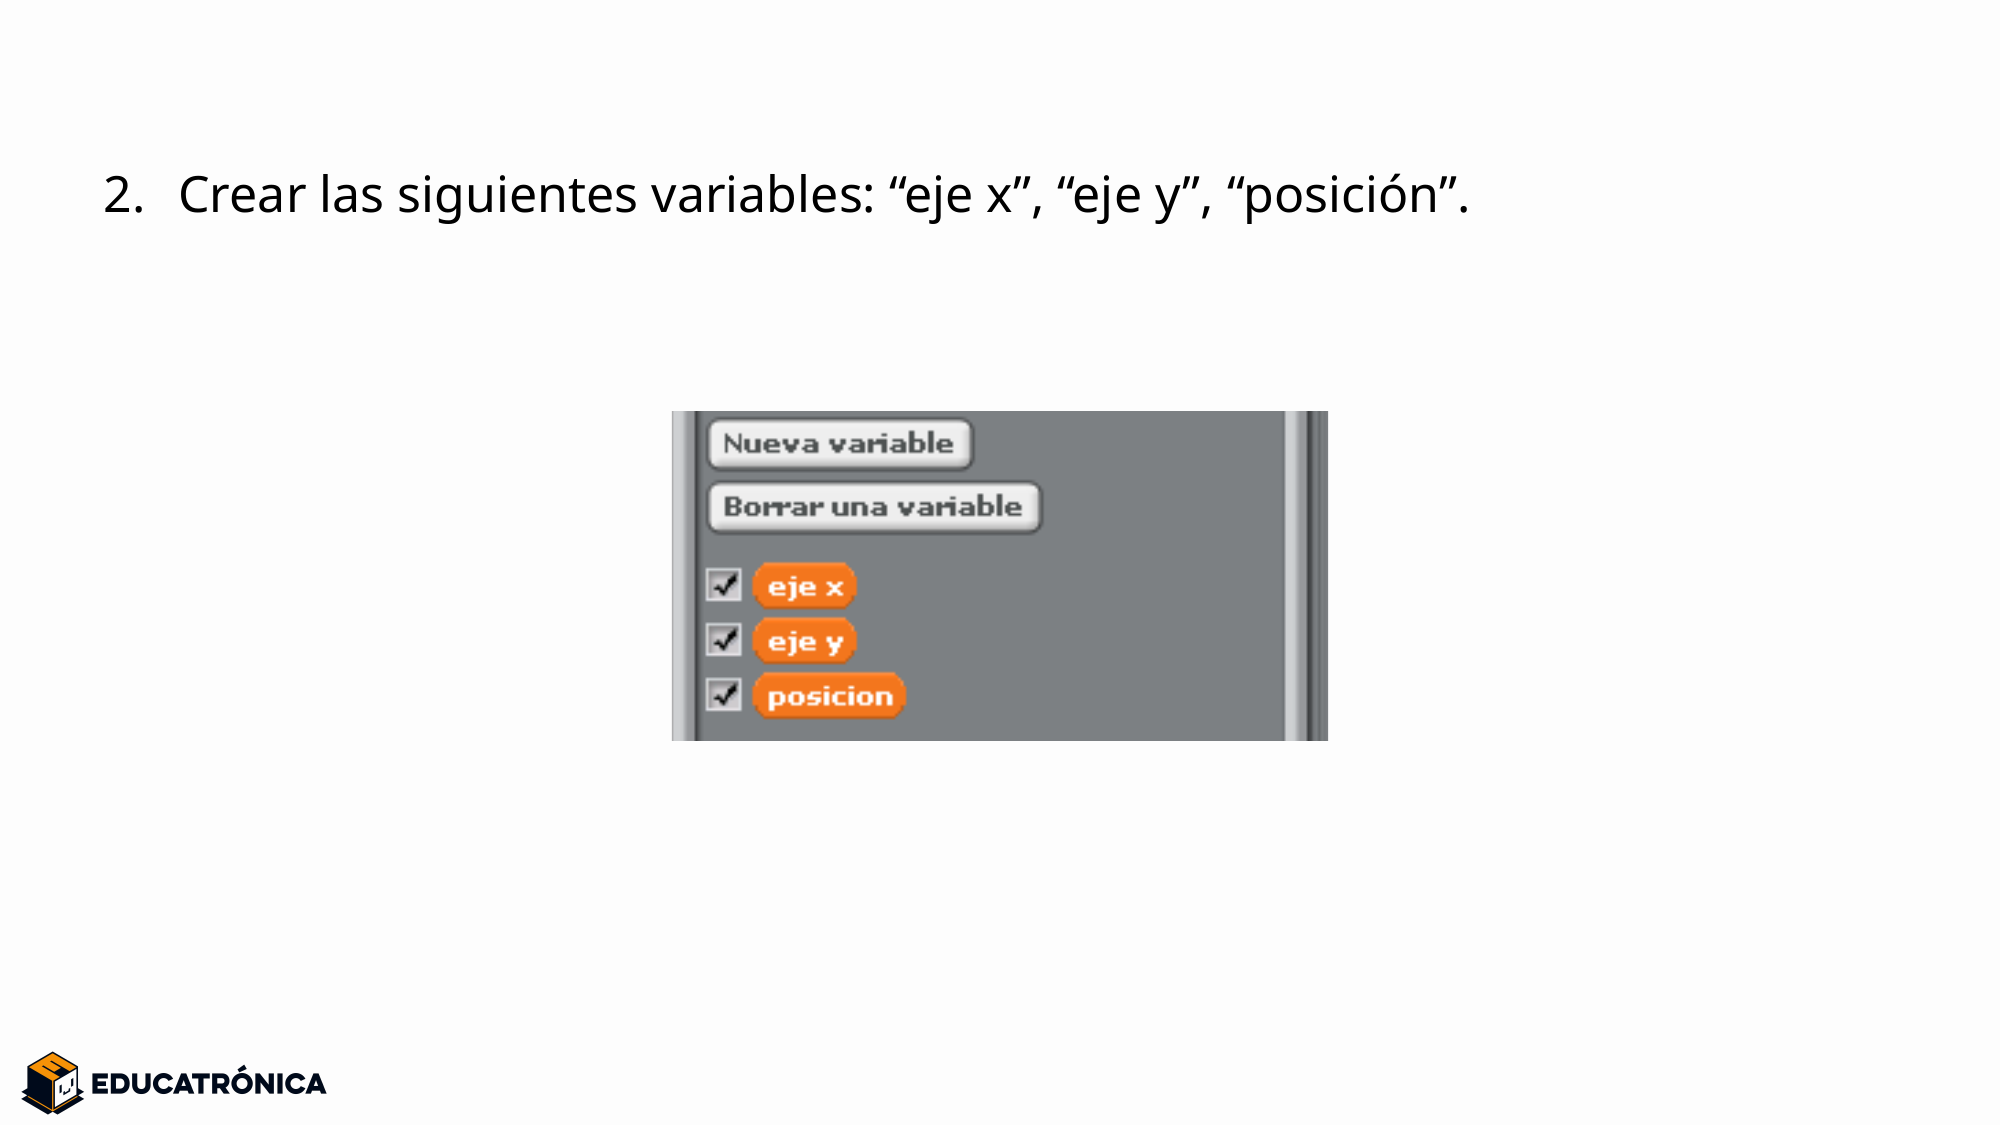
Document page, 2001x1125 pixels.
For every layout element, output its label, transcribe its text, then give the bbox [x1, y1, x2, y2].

picture [671, 411, 1329, 741]
list Crear las siguientes variables: “eje x”, “eje y”, “posición”. [88, 162, 1912, 1037]
picture [19, 1048, 330, 1118]
